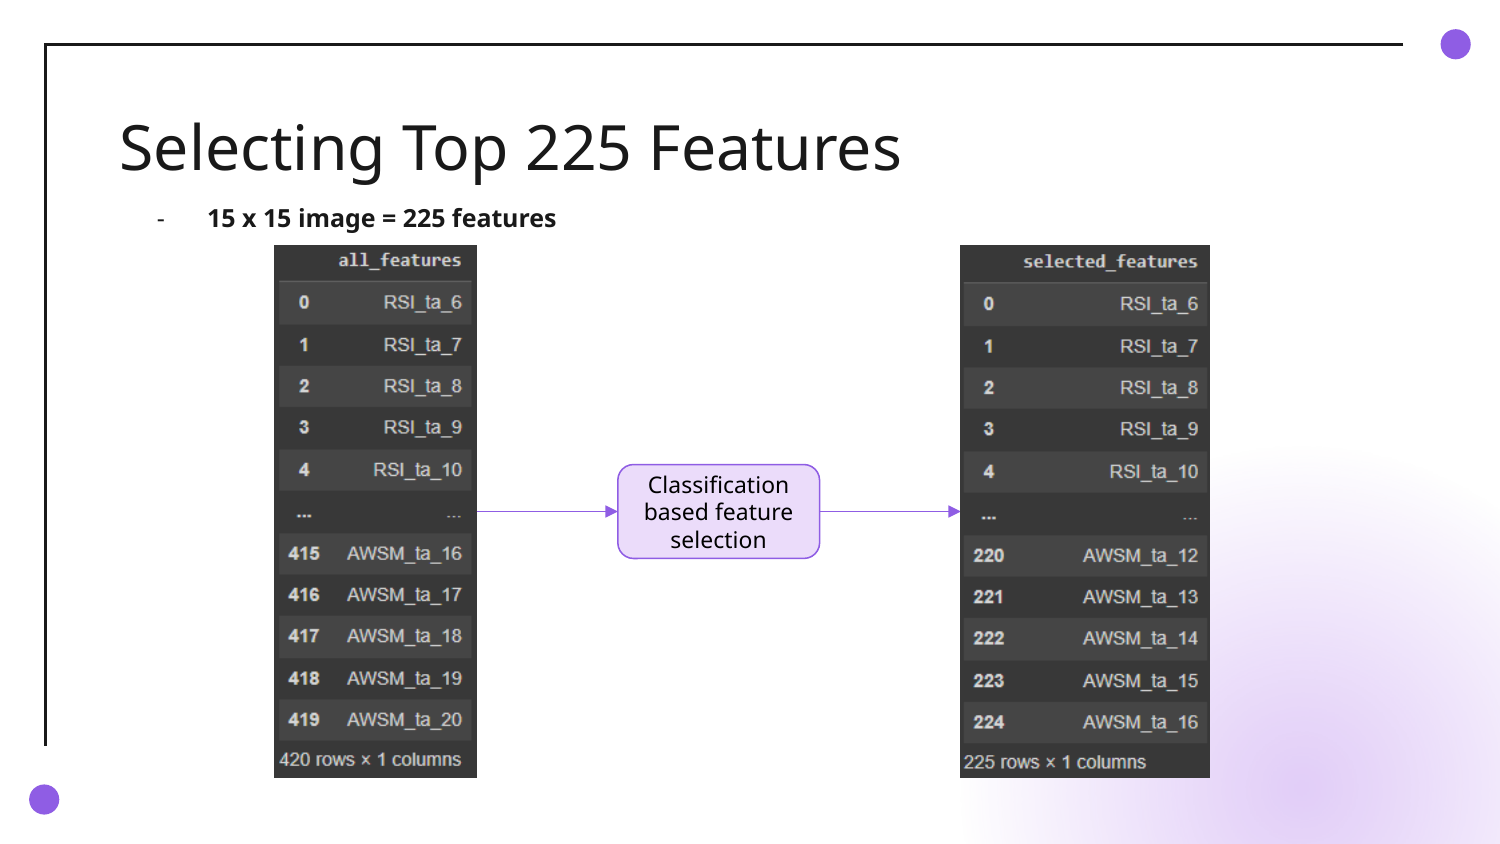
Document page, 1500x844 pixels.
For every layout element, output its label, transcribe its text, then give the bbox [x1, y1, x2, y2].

subtitle 15 x 15 image = 225 features [116, 187, 822, 536]
text_box Classification based feature selection [617, 464, 820, 559]
picture [960, 245, 1210, 778]
title Selecting Top 225 Features [104, 104, 1160, 198]
picture [274, 245, 477, 778]
